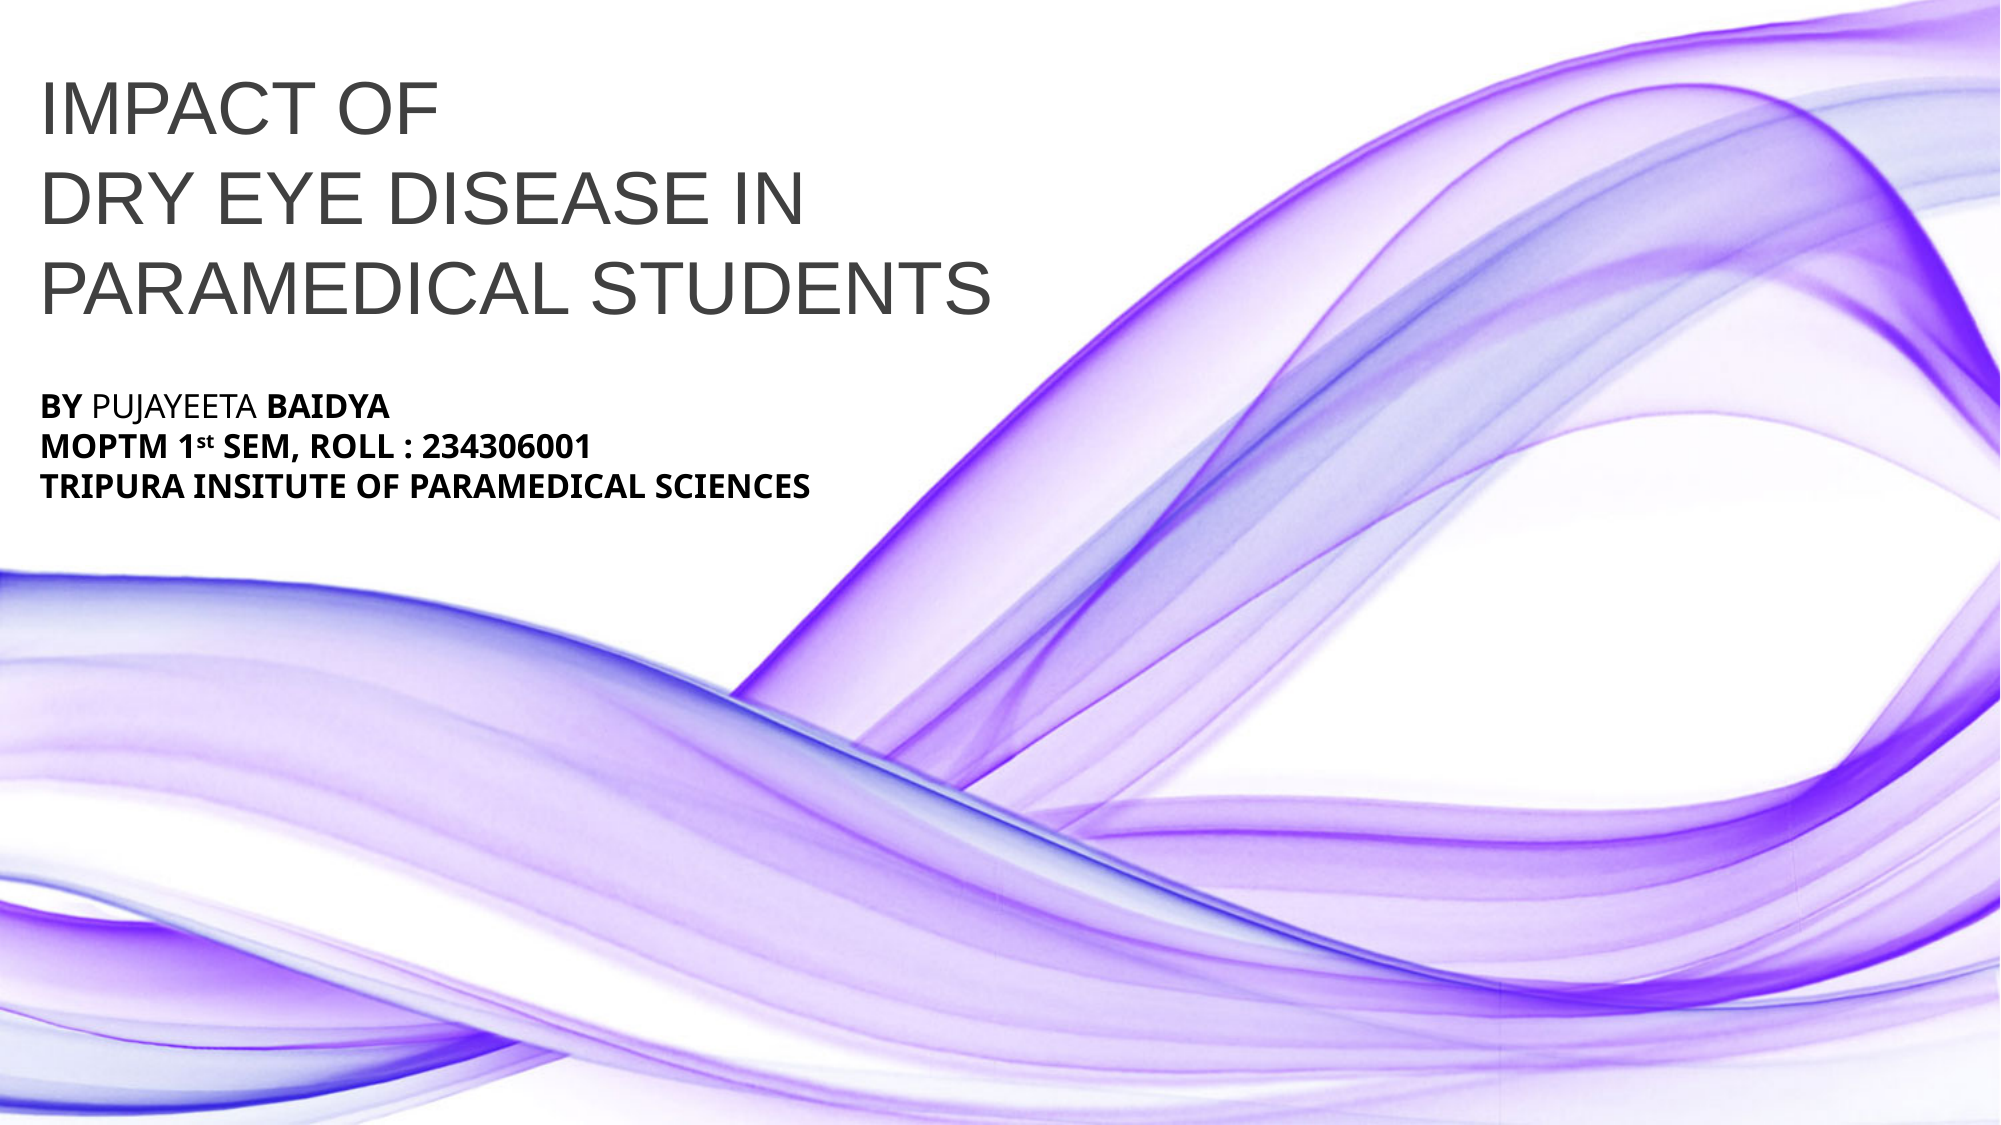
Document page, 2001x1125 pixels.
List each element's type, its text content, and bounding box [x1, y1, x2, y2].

picture [0, 0, 2001, 1125]
text_box BY PUJAYEETA BAIDYA MOPTM 1st SEM, ROLL : 234306001 TRIPURA INSITUTE OF PARAMEDICAL SCIENCES [24, 378, 913, 513]
text_box IMPACT OF DRY EYE DISEASE IN PARAMEDICAL STUDENTS [24, 52, 1103, 337]
